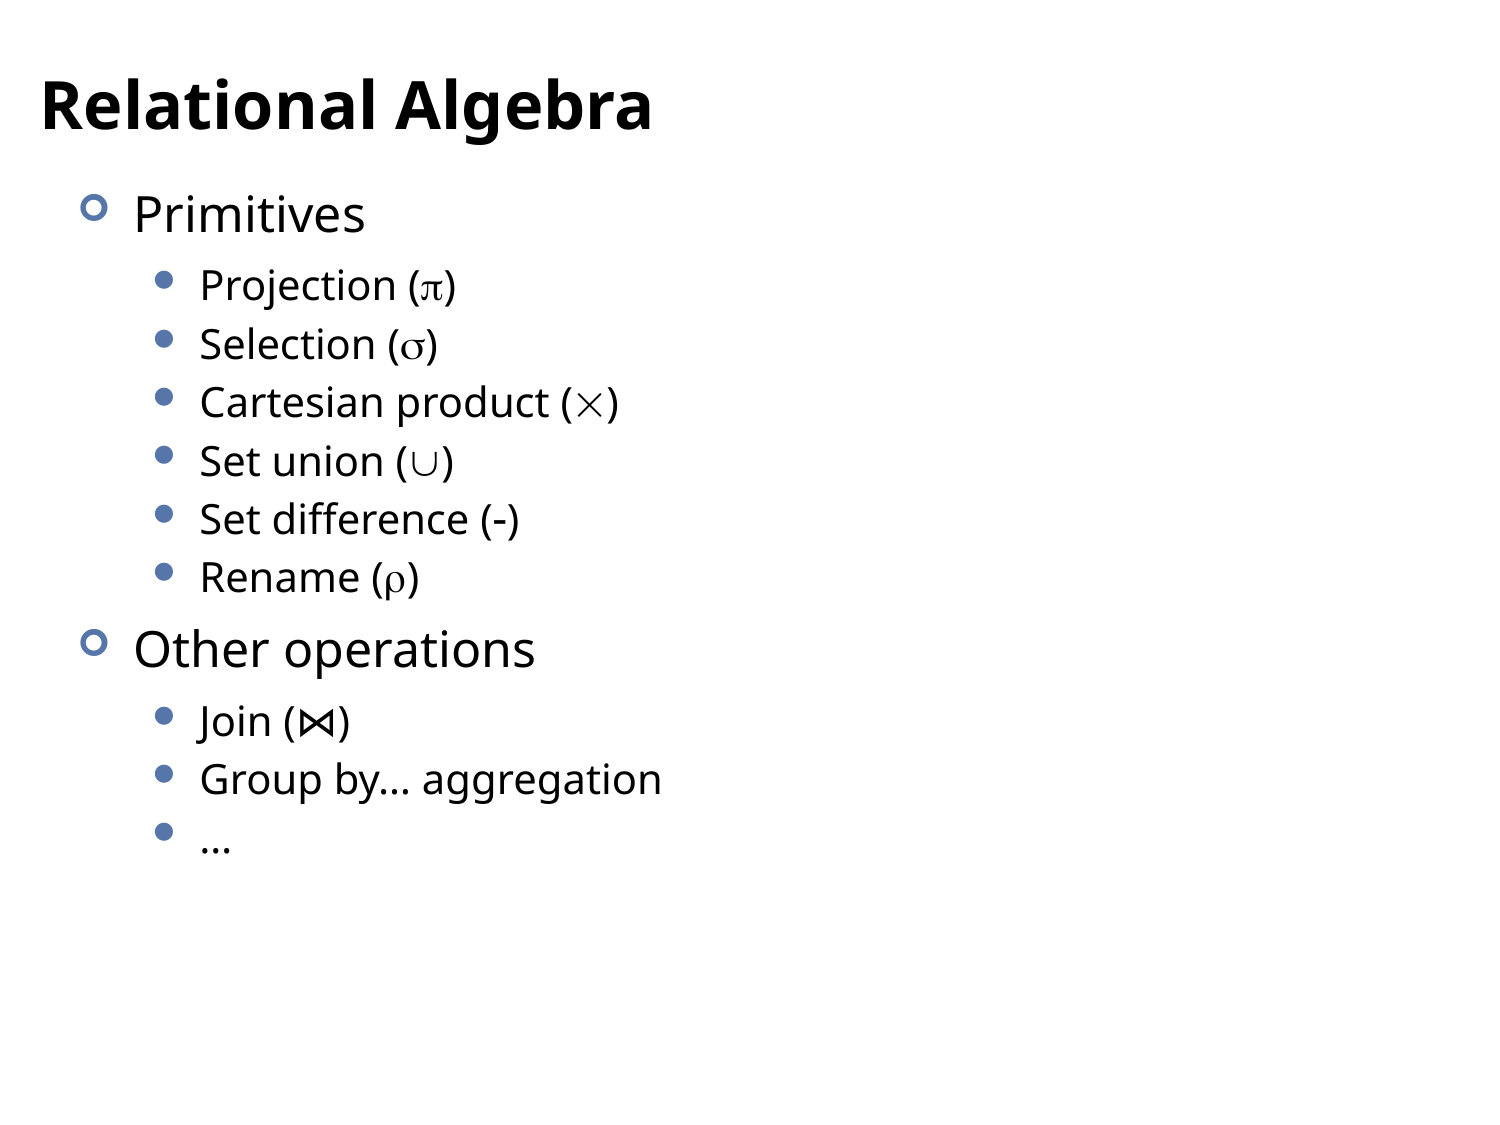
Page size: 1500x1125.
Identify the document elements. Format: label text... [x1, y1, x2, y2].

title Relational Algebra [24, 18, 1451, 188]
list Primitives Projection () Selection () Cartesian product () Set union () Set difference () Rename () Other operations Join (⋈) Group by… aggregation … [62, 174, 1451, 1013]
